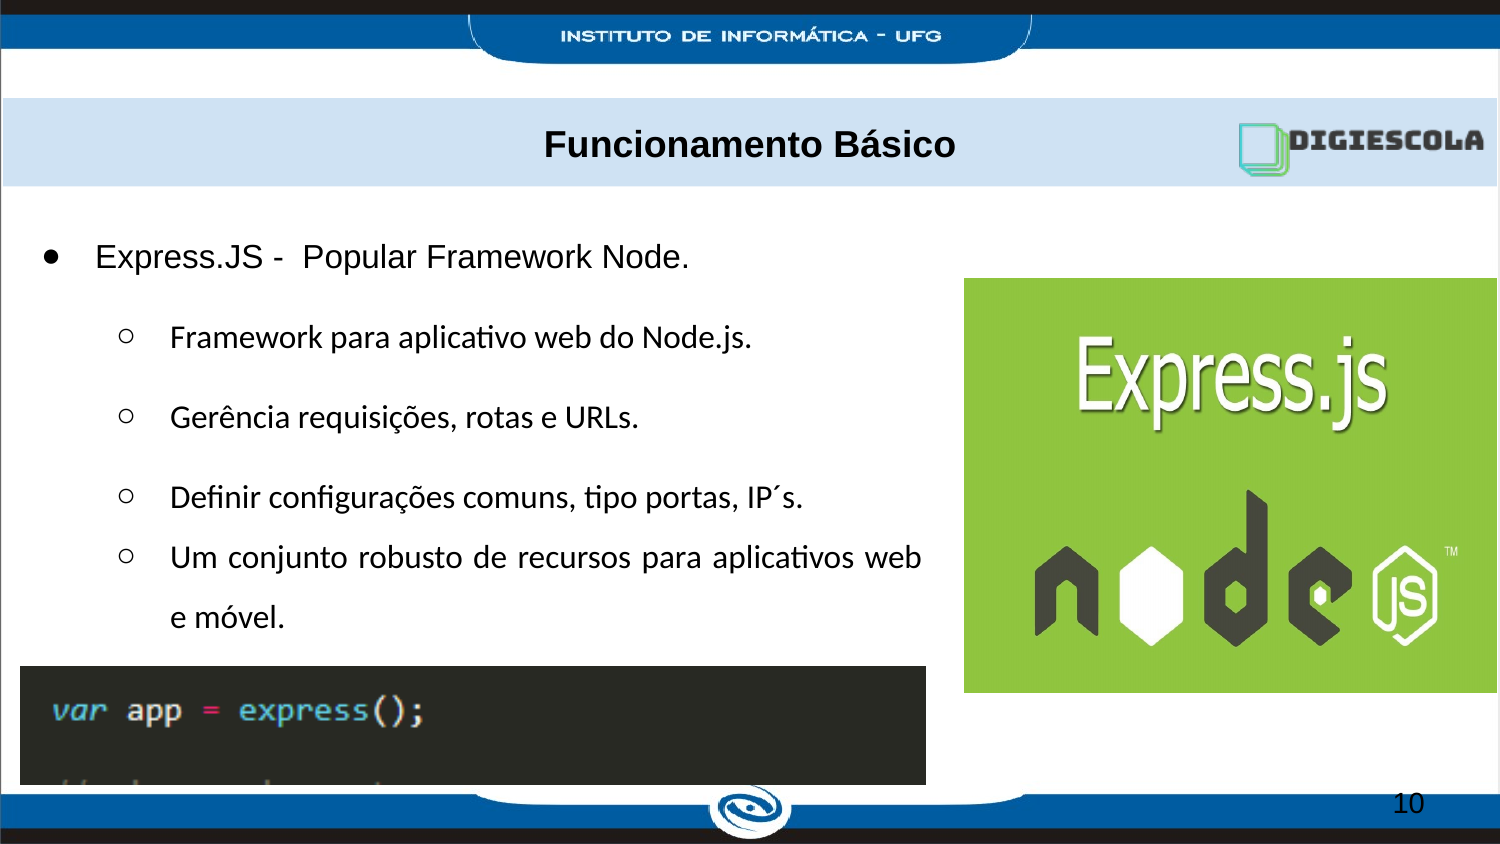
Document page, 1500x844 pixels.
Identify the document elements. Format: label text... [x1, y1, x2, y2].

slide_number 10 [1080, 784, 1425, 827]
title Internet das Coisas [298, 61, 1202, 98]
text_box Funcionamento Básico [3, 98, 1221, 187]
list Express.JS - Popular Framework Node. Framework para aplicativo web do Node.js. Gerência requisições, rotas e URLs. Definir configurações comuns, tipo portas, IP´s. Um conjunto robusto de recursos para aplicativos web e móvel. [20, 215, 924, 665]
picture [0, 0, 1500, 844]
